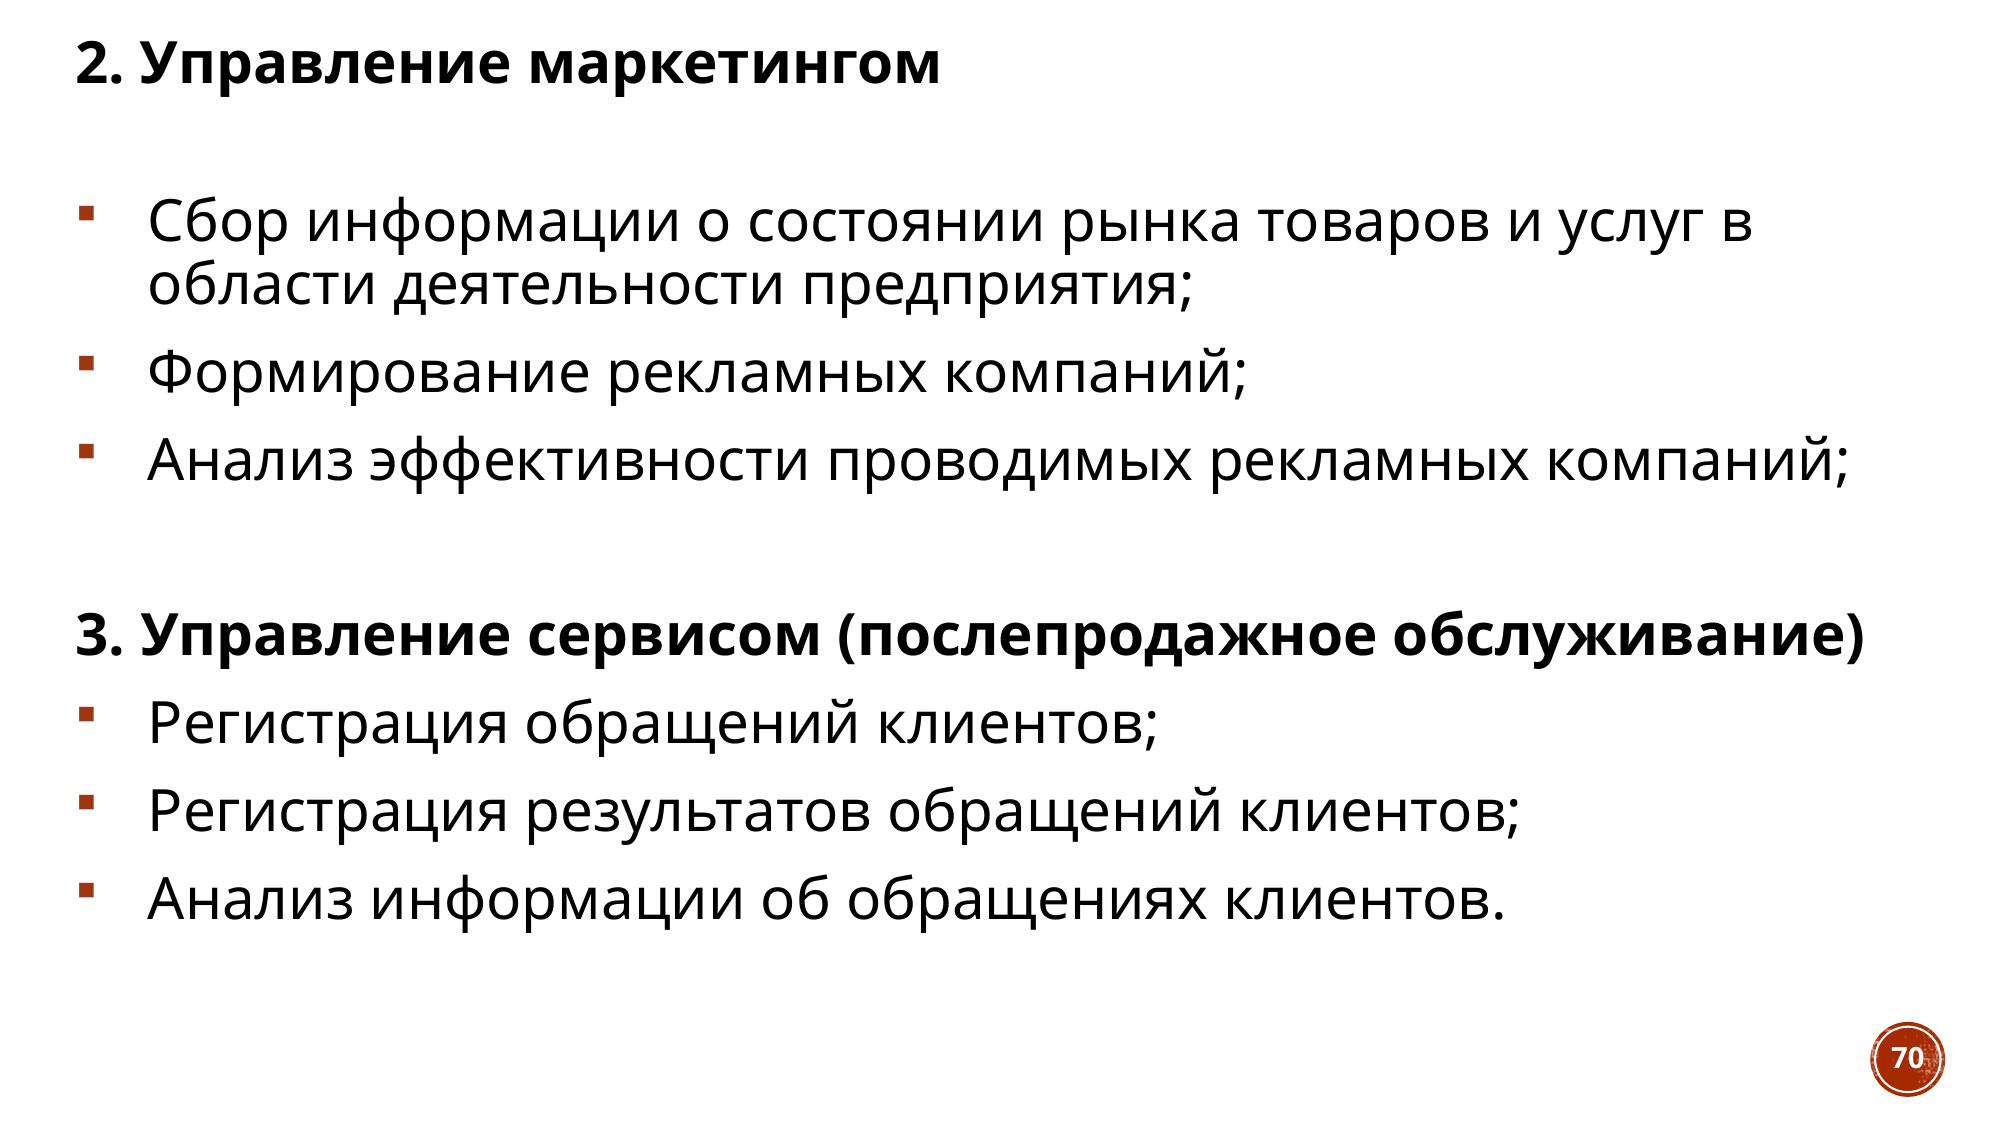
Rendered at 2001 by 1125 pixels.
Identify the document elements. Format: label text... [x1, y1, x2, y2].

list 2. Управление маркетингом Сбор информации о состоянии рынка товаров и услуг в области деятельности предприятия; Формирование рекламных компаний; Анализ эффективности проводимых рекламных компаний; 3. Управление сервисом (послепродажное обслуживание) Регистрация обращений клиентов; Регистрация результатов обращений клиентов; Анализ информации об обращениях клиентов. [60, 26, 1941, 1013]
slide_number 70 [1855, 1028, 1961, 1089]
